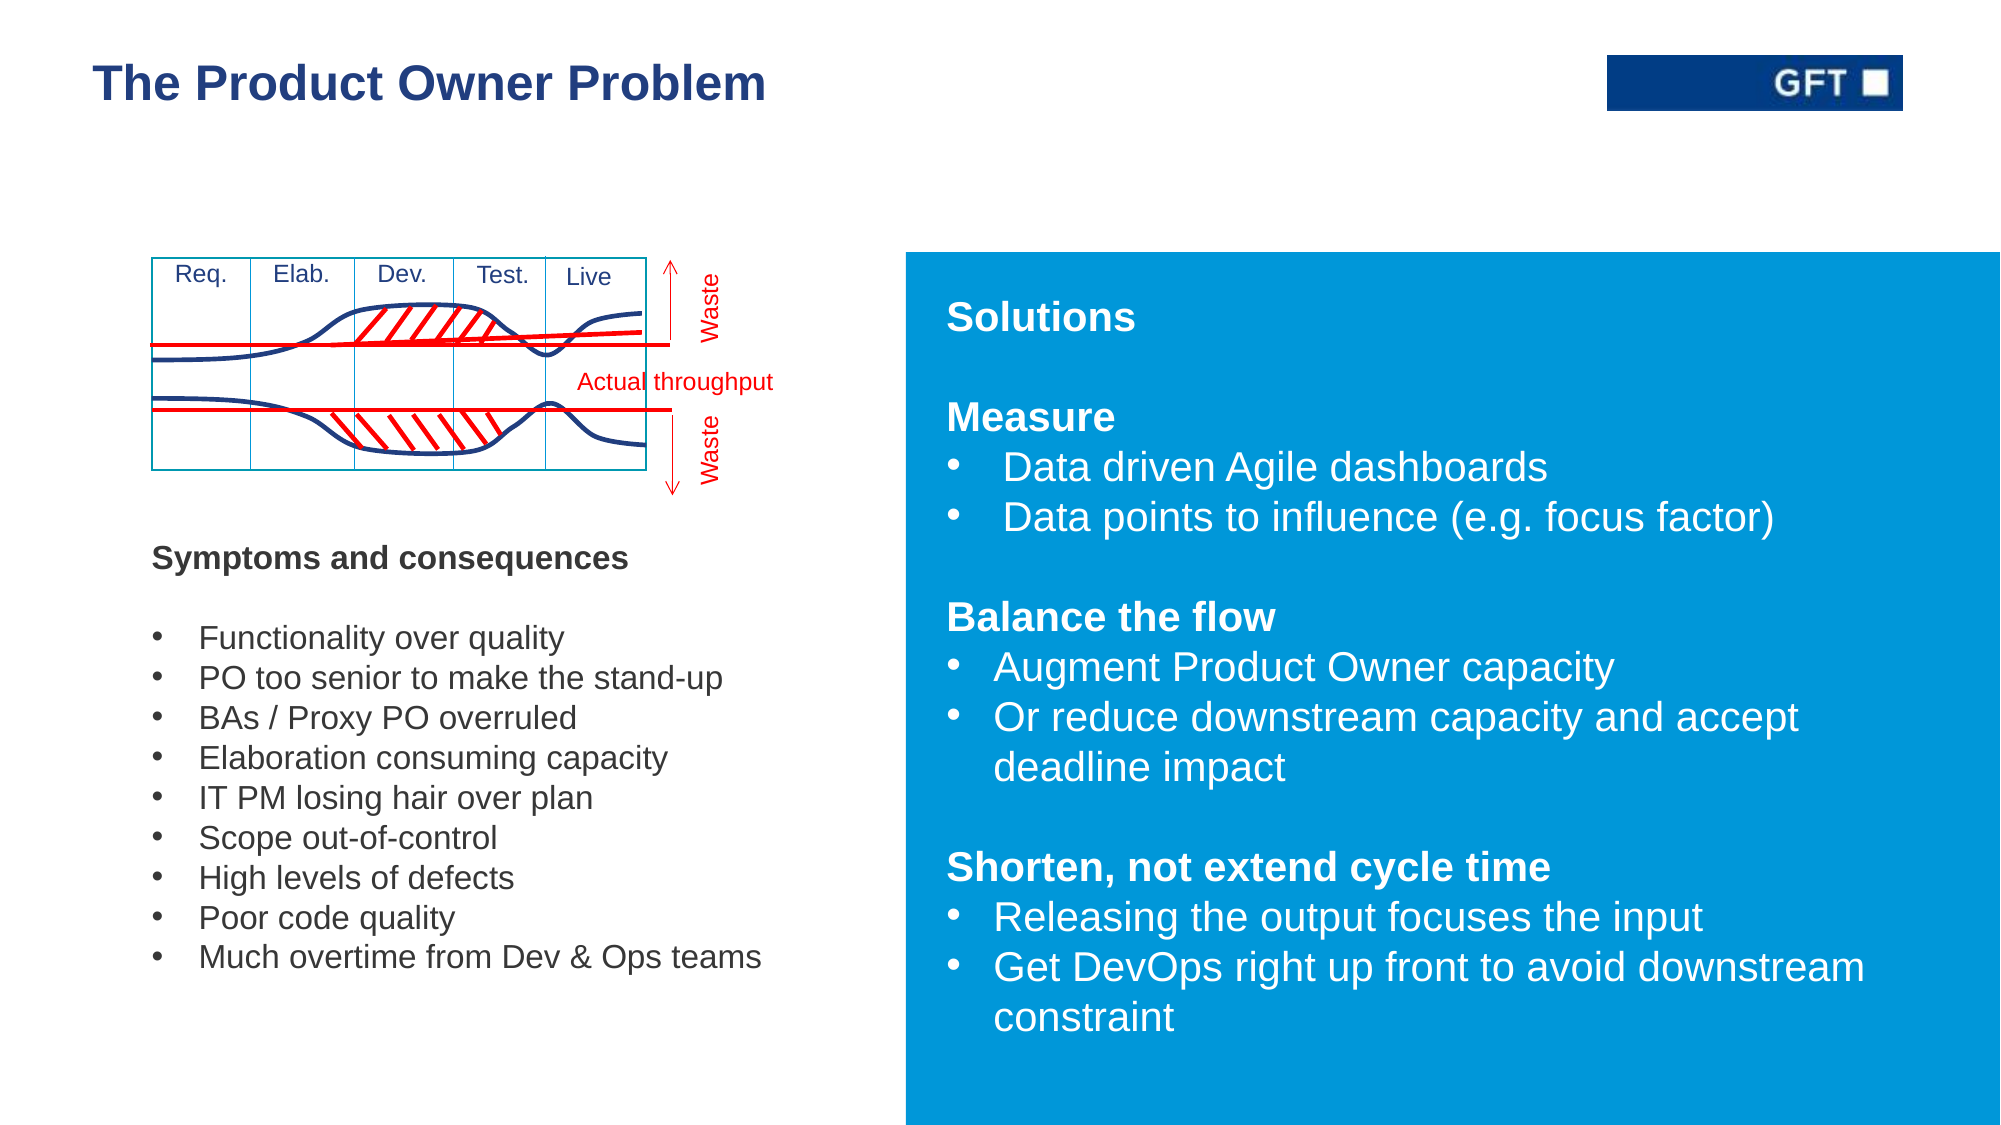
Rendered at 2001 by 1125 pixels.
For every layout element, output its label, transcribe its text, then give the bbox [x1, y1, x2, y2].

text_box [151, 399, 243, 408]
text_box [454, 412, 545, 454]
text_box [251, 401, 284, 408]
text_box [386, 306, 412, 342]
text_box [151, 350, 250, 361]
text_box [528, 347, 545, 356]
text_box Symptoms and consequences Functionality over quality PO too senior to make the stand-up BAs / Proxy PO overruled Elaboration consuming capacity IT PM losing hair over plan Scope out-of-control High levels of defects Poor code quality Much overtime from Dev & Ops teams [151, 536, 906, 976]
text_box [292, 412, 331, 433]
text_box [251, 347, 294, 357]
text_box [251, 412, 647, 471]
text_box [435, 306, 461, 342]
text_box [547, 257, 647, 343]
text_box [482, 310, 545, 335]
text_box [486, 412, 501, 435]
text_box [547, 338, 573, 343]
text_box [480, 321, 495, 344]
text_box The Product Owner Problem [92, 61, 1558, 127]
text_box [356, 414, 388, 450]
text_box [369, 450, 453, 455]
text_box [905, 251, 2000, 1125]
text_box Actual throughput [577, 365, 775, 396]
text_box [456, 310, 482, 344]
text_box Waste [693, 273, 724, 344]
text_box [355, 257, 453, 308]
text_box [547, 347, 647, 408]
text_box [151, 347, 250, 359]
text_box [411, 305, 437, 341]
text_box [536, 403, 545, 408]
picture [1607, 55, 1903, 111]
text_box [151, 411, 250, 471]
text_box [330, 310, 362, 346]
text_box [251, 257, 354, 343]
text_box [413, 414, 438, 450]
text_box [355, 347, 453, 408]
text_box Waste [693, 415, 724, 486]
text_box Solutions Measure Data driven Agile dashboards Data points to influence (e.g. focus factor) Balance the flow Augment Product Owner capacity Or reduce downstream capacity and accept deadline impact Shorten, not extend cycle time Releasing the output focuses the input Get DevOps right up front to avoid downstream constraint [946, 289, 1965, 1040]
text_box [151, 357, 250, 401]
text_box [300, 324, 330, 343]
text_box [547, 412, 647, 446]
text_box [460, 305, 479, 310]
text_box [454, 347, 545, 408]
text_box [251, 347, 354, 408]
text_box [520, 339, 545, 343]
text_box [331, 413, 363, 449]
text_box [495, 327, 512, 336]
text_box [547, 347, 564, 356]
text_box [355, 308, 387, 344]
text_box [454, 257, 545, 326]
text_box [461, 410, 487, 444]
text_box [151, 397, 250, 408]
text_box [438, 414, 464, 450]
text_box [547, 402, 563, 408]
text_box [547, 312, 642, 333]
text_box [151, 257, 250, 343]
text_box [388, 415, 414, 451]
